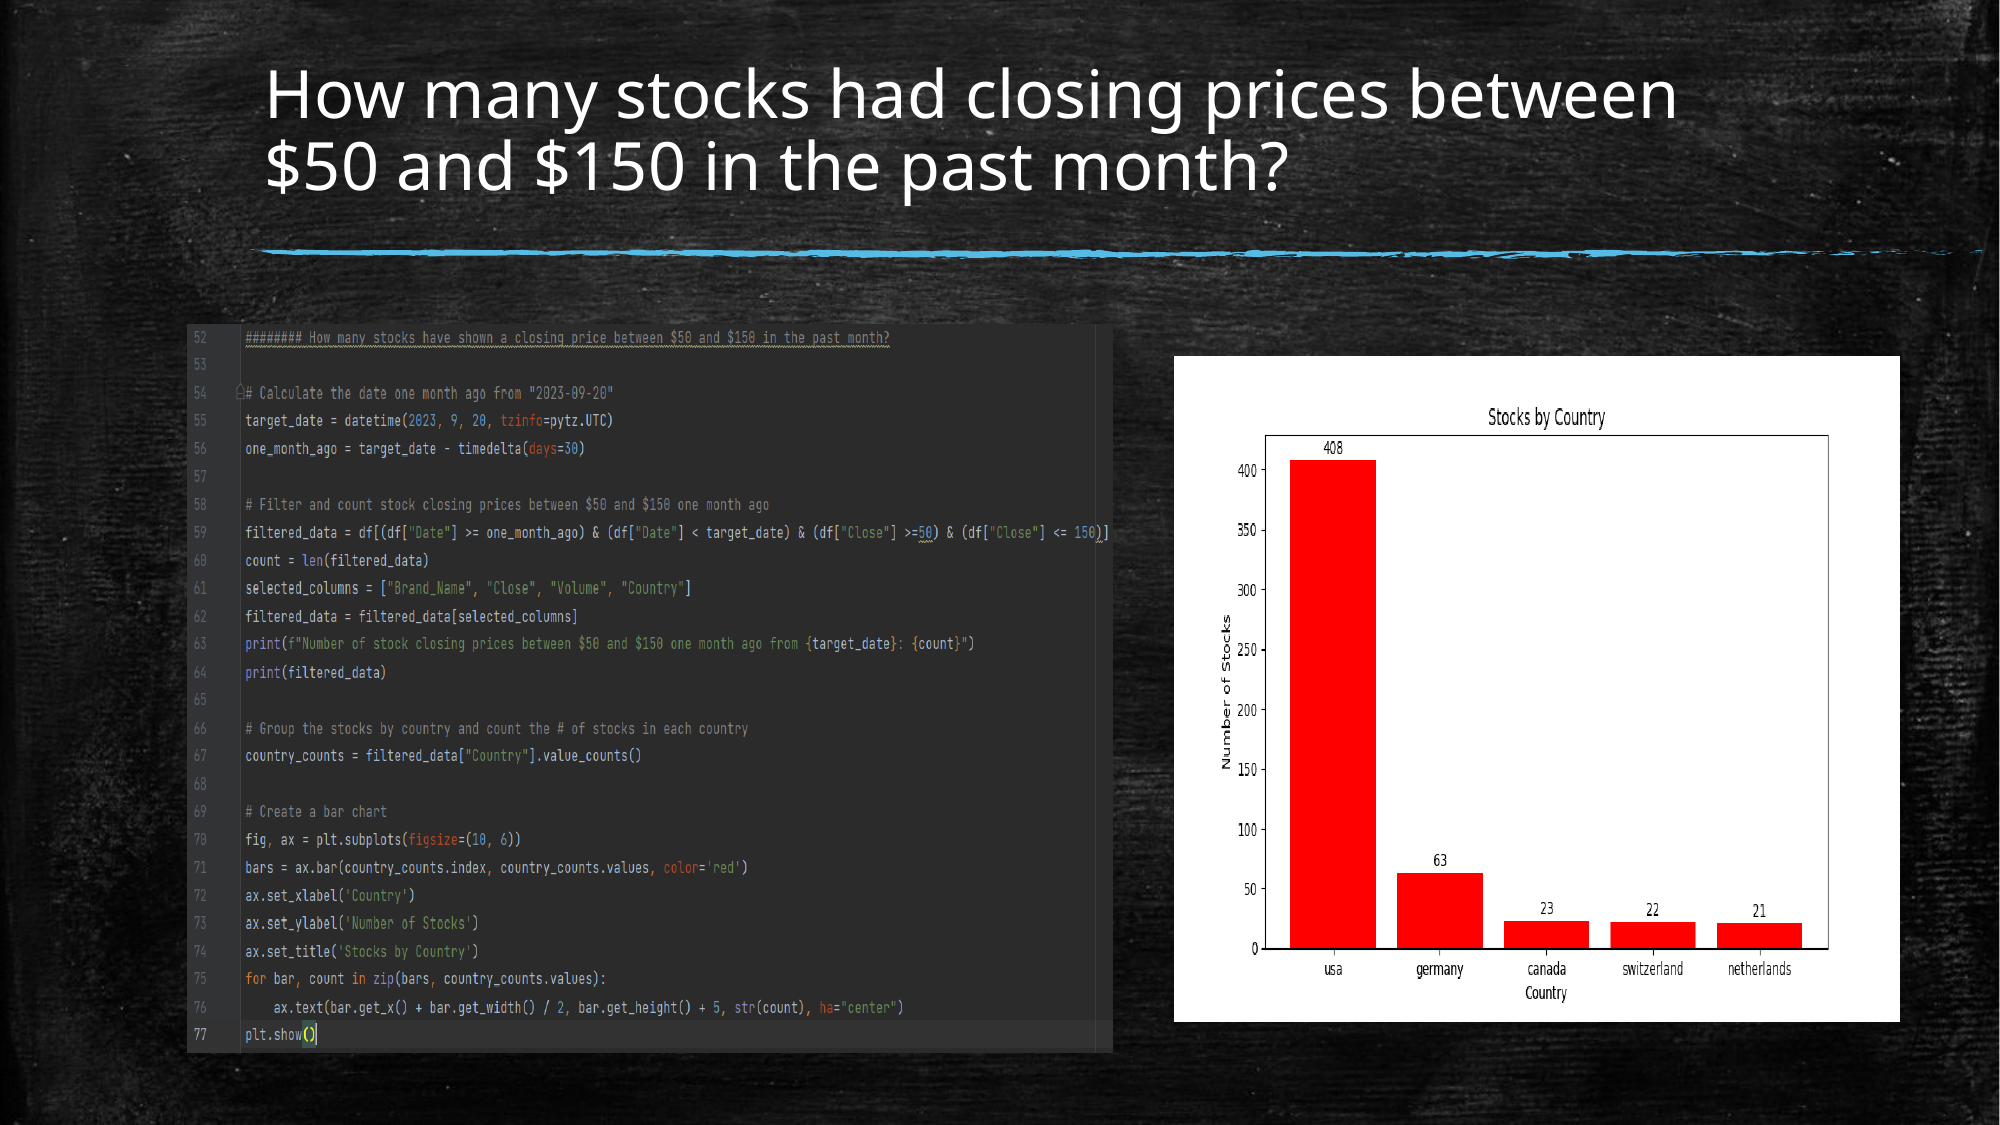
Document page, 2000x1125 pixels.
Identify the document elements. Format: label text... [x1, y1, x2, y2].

picture [1174, 356, 1900, 1022]
title How many stocks had closing prices between $50 and $150 in the past month? [249, 45, 1750, 213]
picture [187, 324, 1113, 1053]
